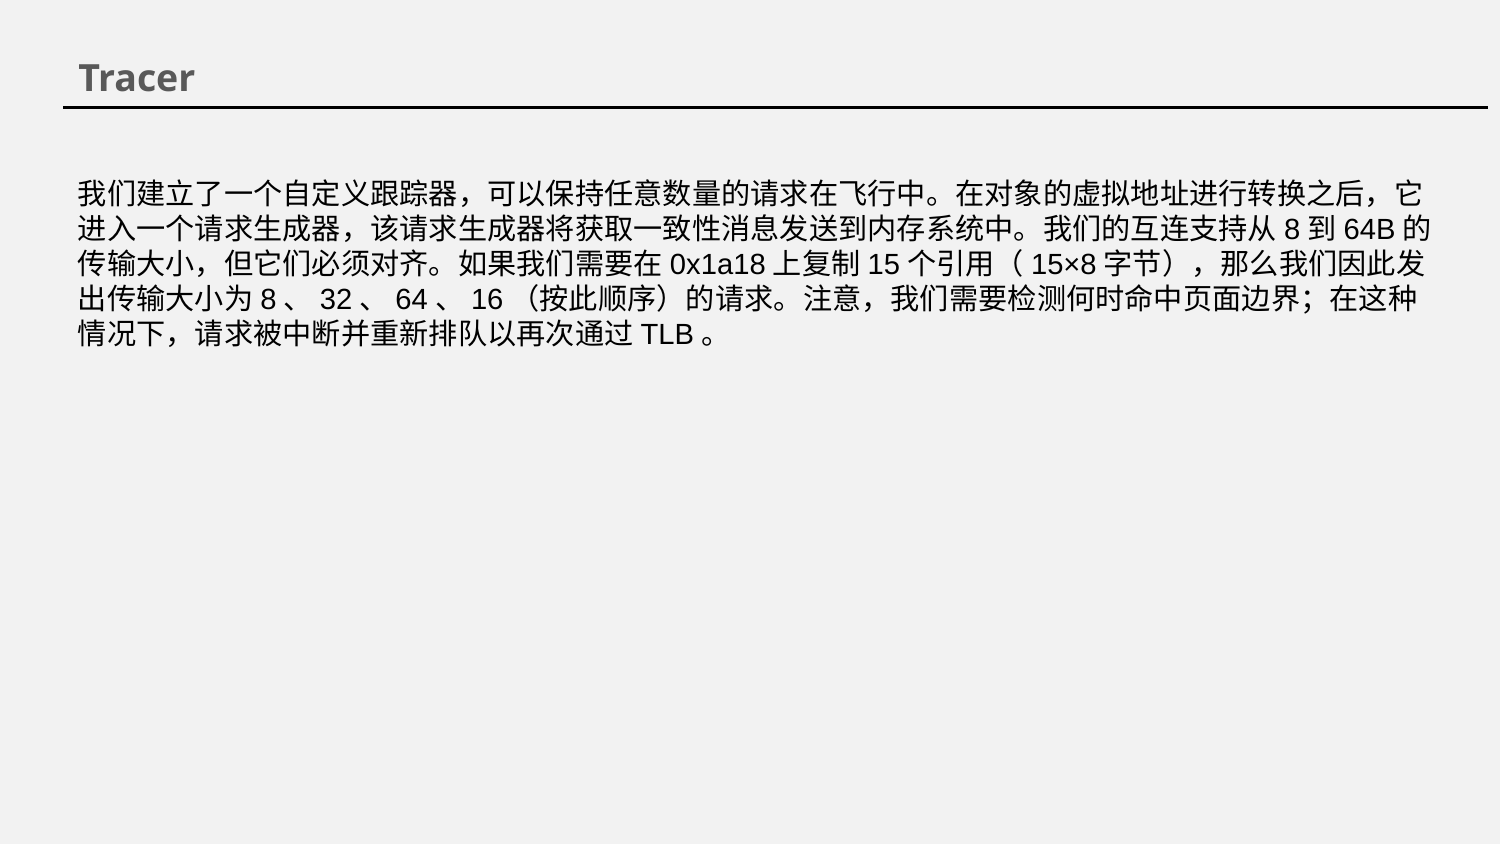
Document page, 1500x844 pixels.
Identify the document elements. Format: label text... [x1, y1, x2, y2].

text_box 我们建立了一个自定义跟踪器，可以保持任意数量的请求在飞行中。在对象的虚拟地址进行转换之后，它进入一个请求生成器，该请求生成器将获取一致性消息发送到内存系统中。我们的互连支持从8到64B的传输大小，但它们必须对齐。如果我们需要在0x1a18上复制15个引用（15×8字节），那么我们因此发出传输大小为8、32、64、16（按此顺序）的请求。注意，我们需要检测何时命中页面边界；在这种情况下，请求被中断并重新排队以再次通过TLB。 [63, 167, 1455, 358]
text_box Tracer [63, 46, 1500, 107]
